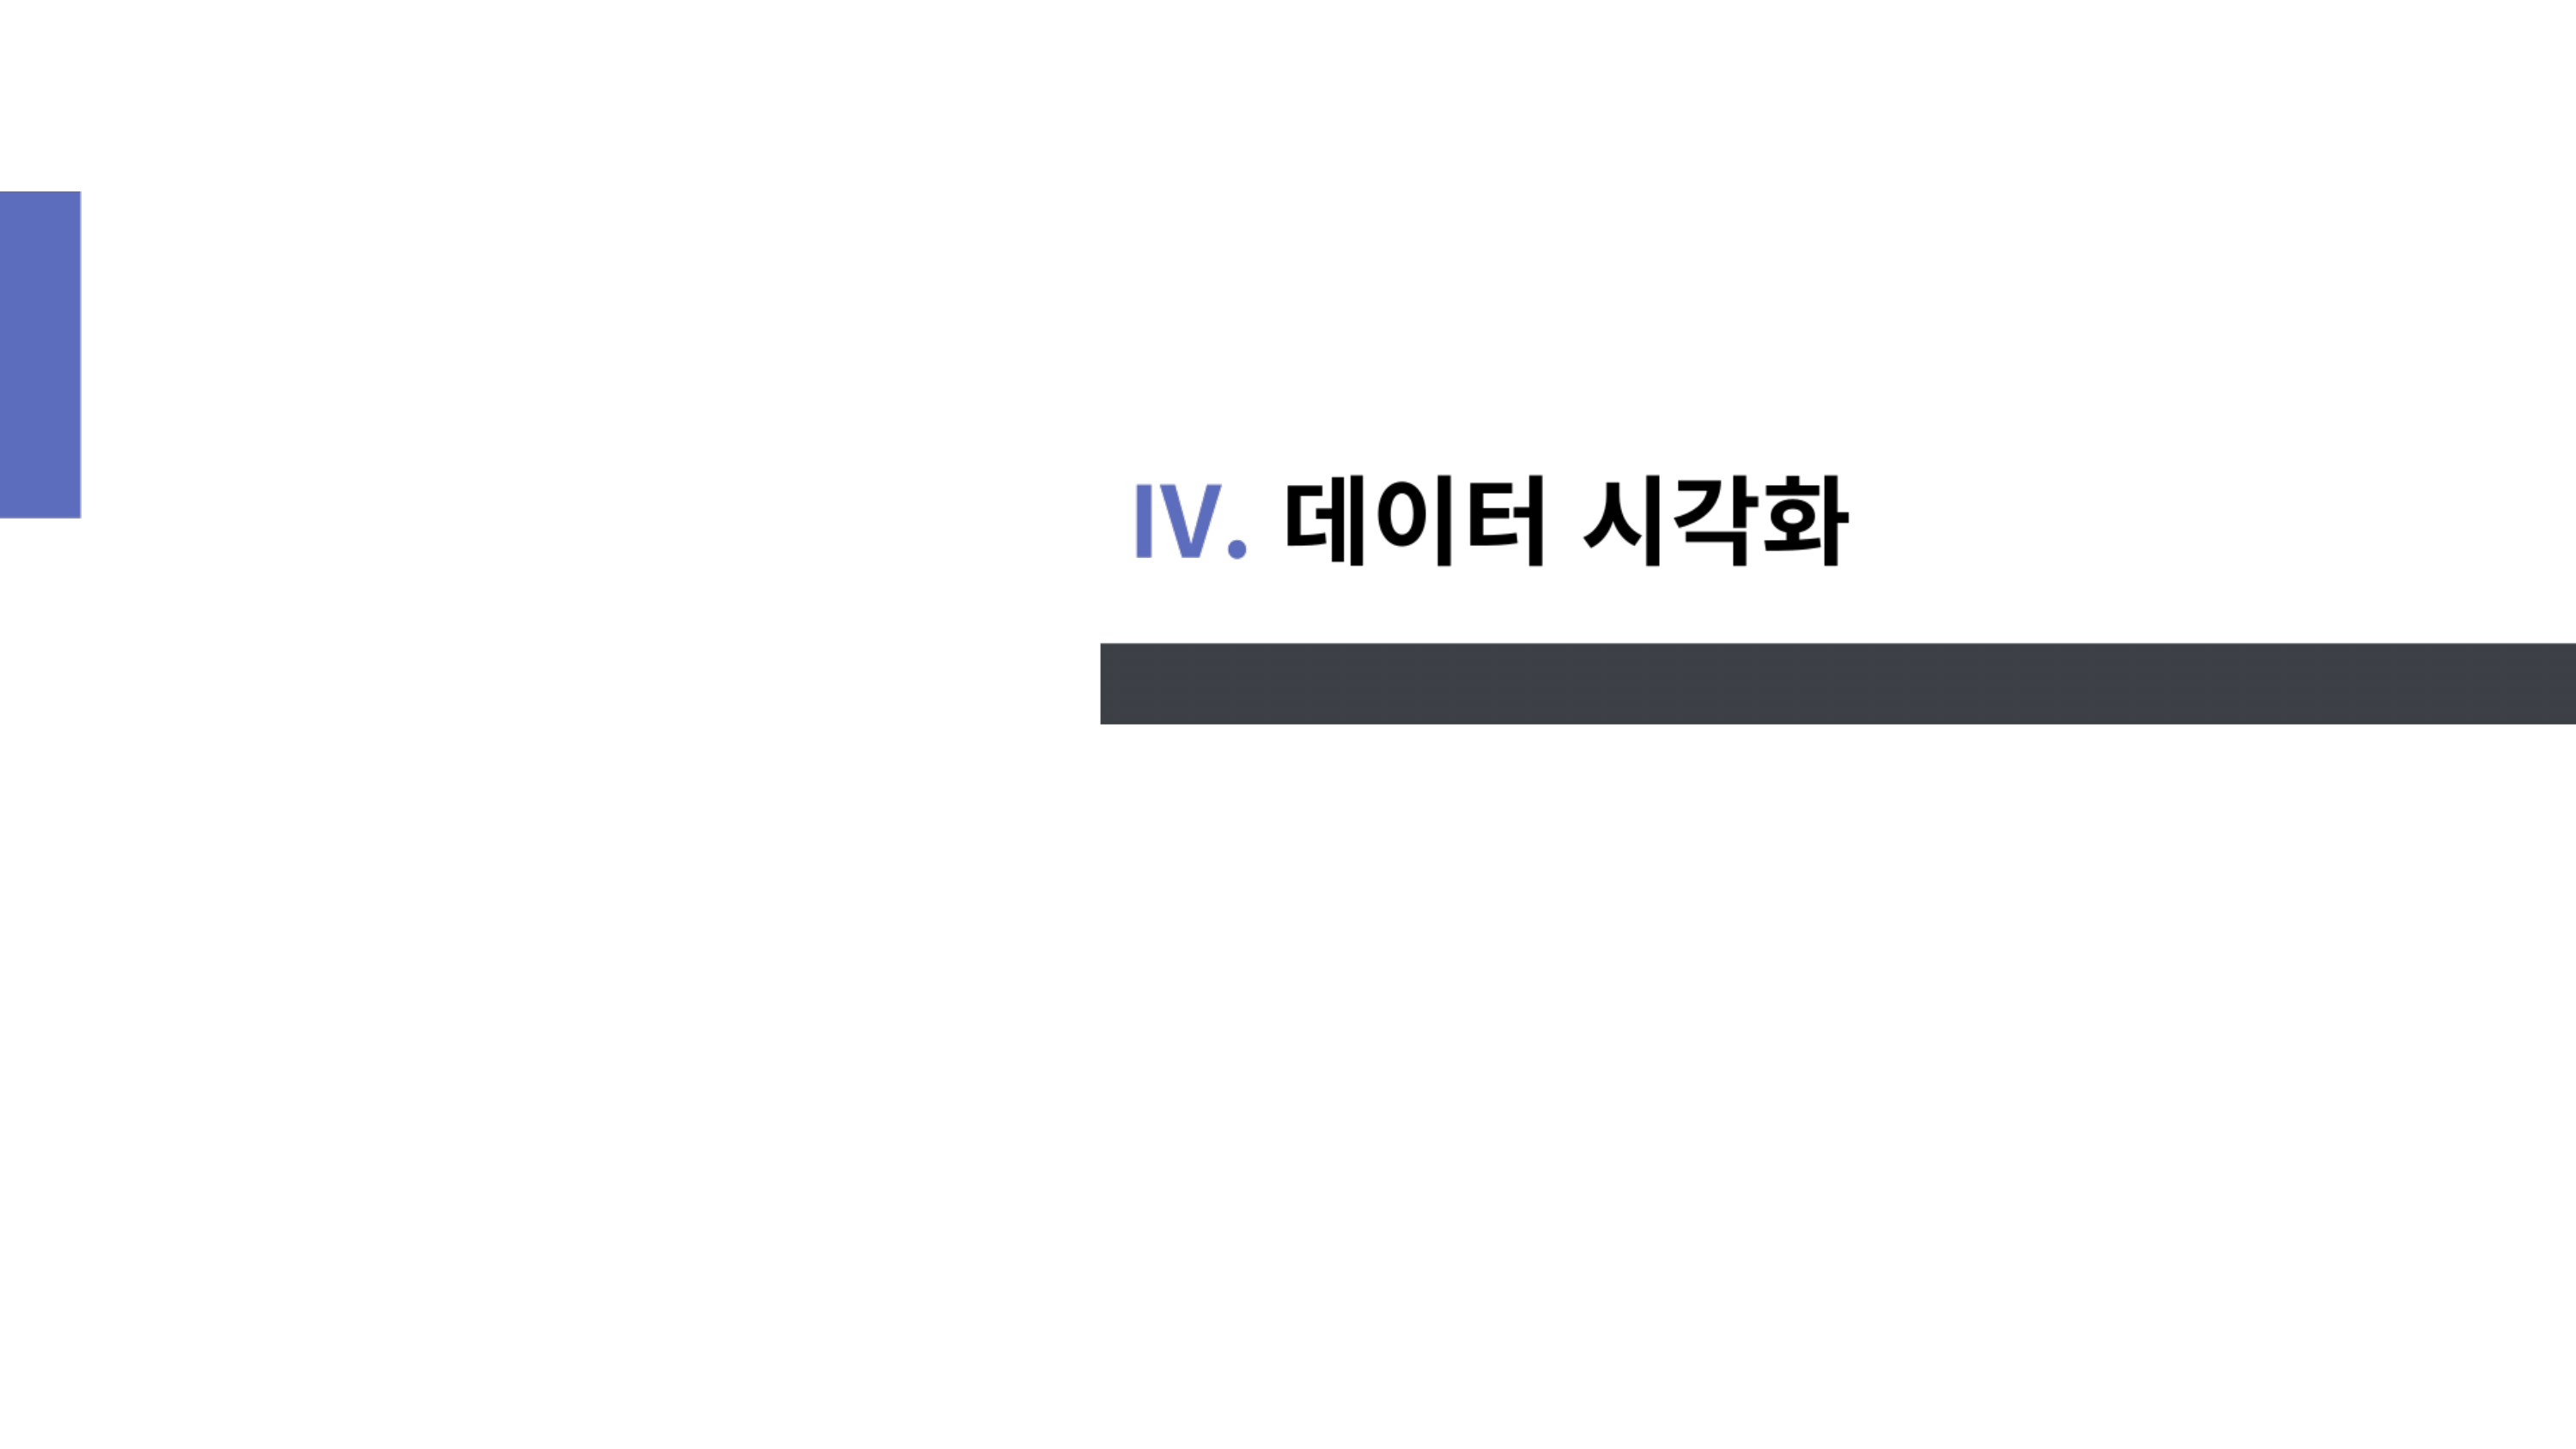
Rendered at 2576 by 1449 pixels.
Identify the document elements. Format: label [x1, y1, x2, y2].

text_box [0, 191, 82, 518]
text_box [1799, 0, 1881, 1424]
picture [1881, 414, 2576, 724]
picture [1090, 414, 1799, 724]
